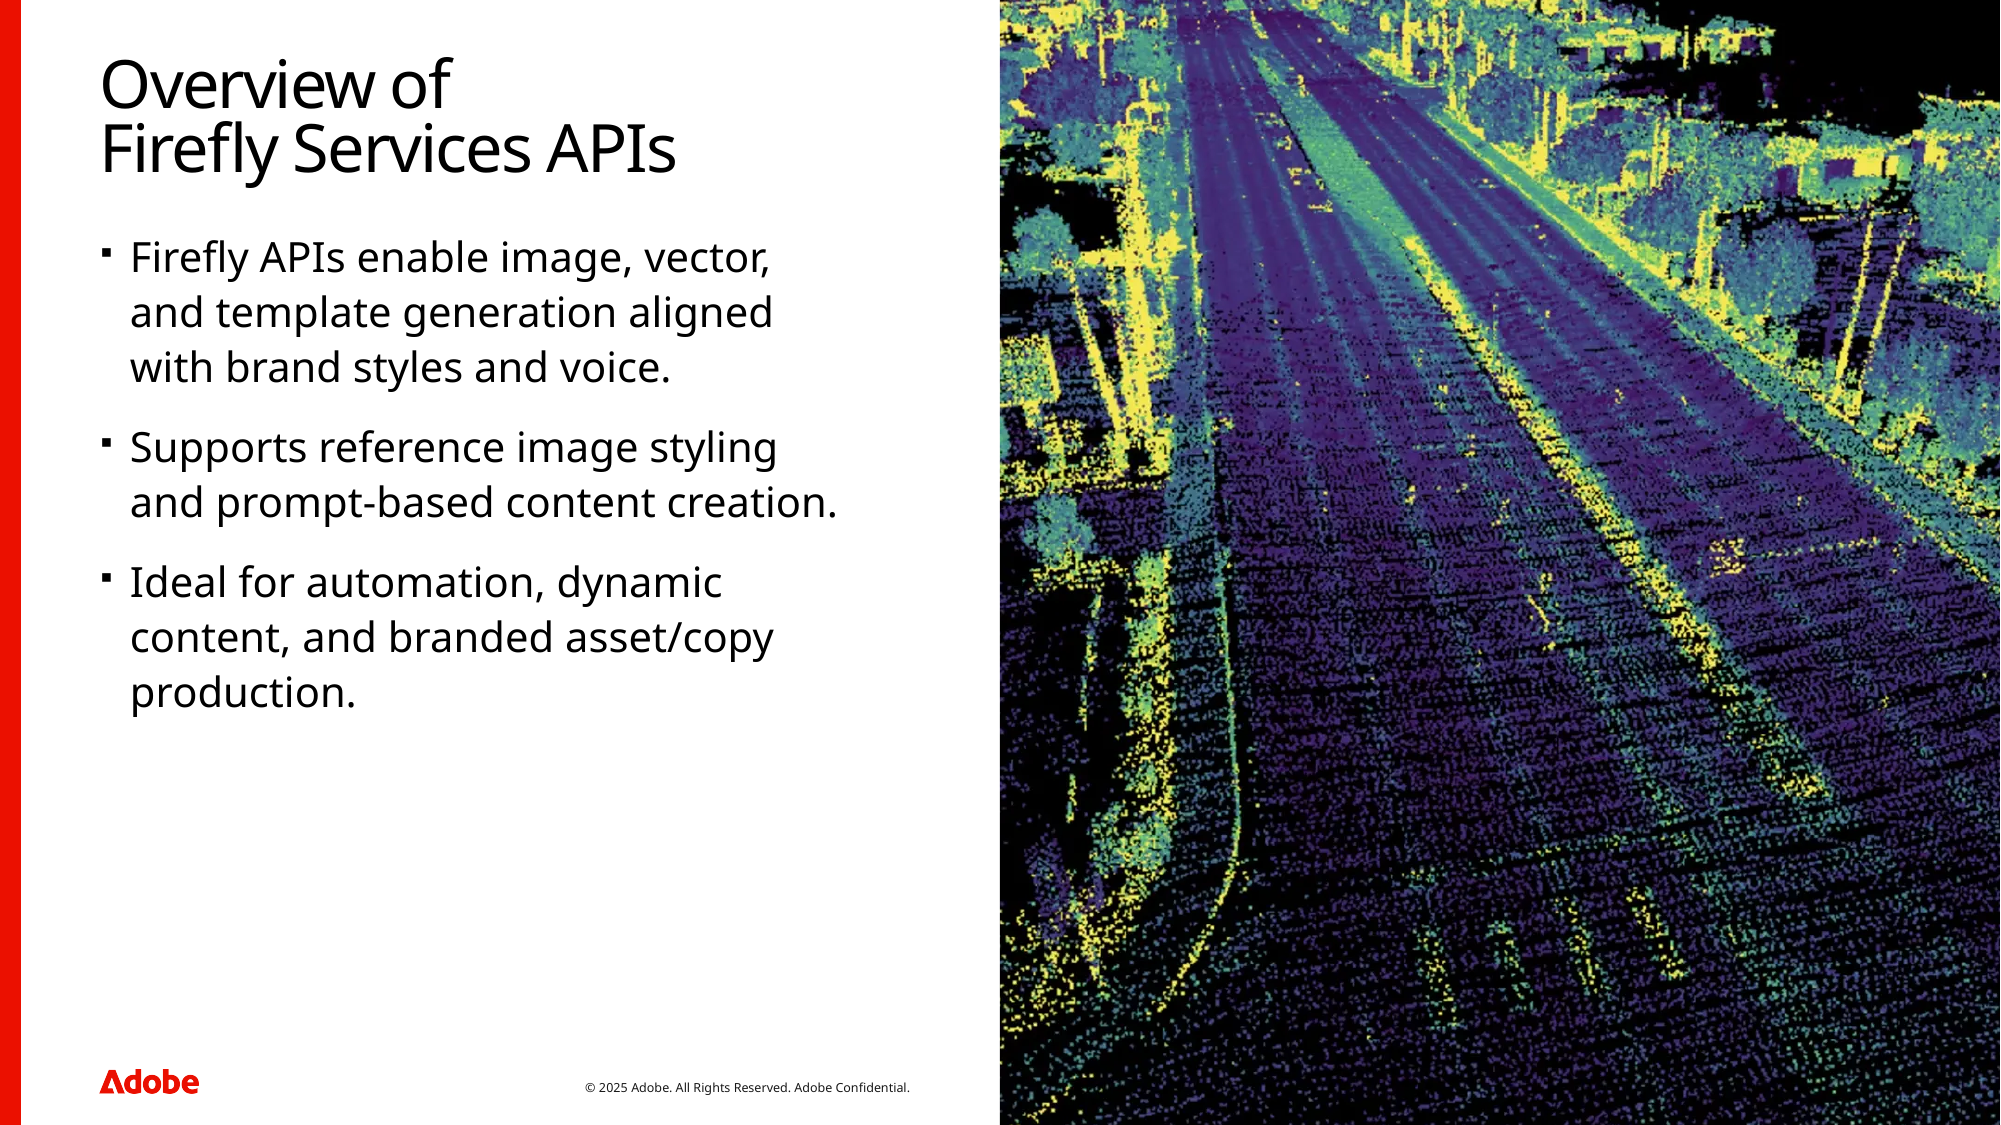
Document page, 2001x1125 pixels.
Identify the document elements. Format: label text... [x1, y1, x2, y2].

picture [999, 0, 2000, 1125]
picture [99, 1069, 199, 1094]
list Firefly APIs enable image, vector, and template generation aligned with brand styles and voice. Supports reference image styling and prompt-based content creation. Ideal for automation, dynamic content, and branded asset/copy production. [99, 218, 850, 1038]
title Overview of Firefly Services APIs [99, 43, 910, 199]
